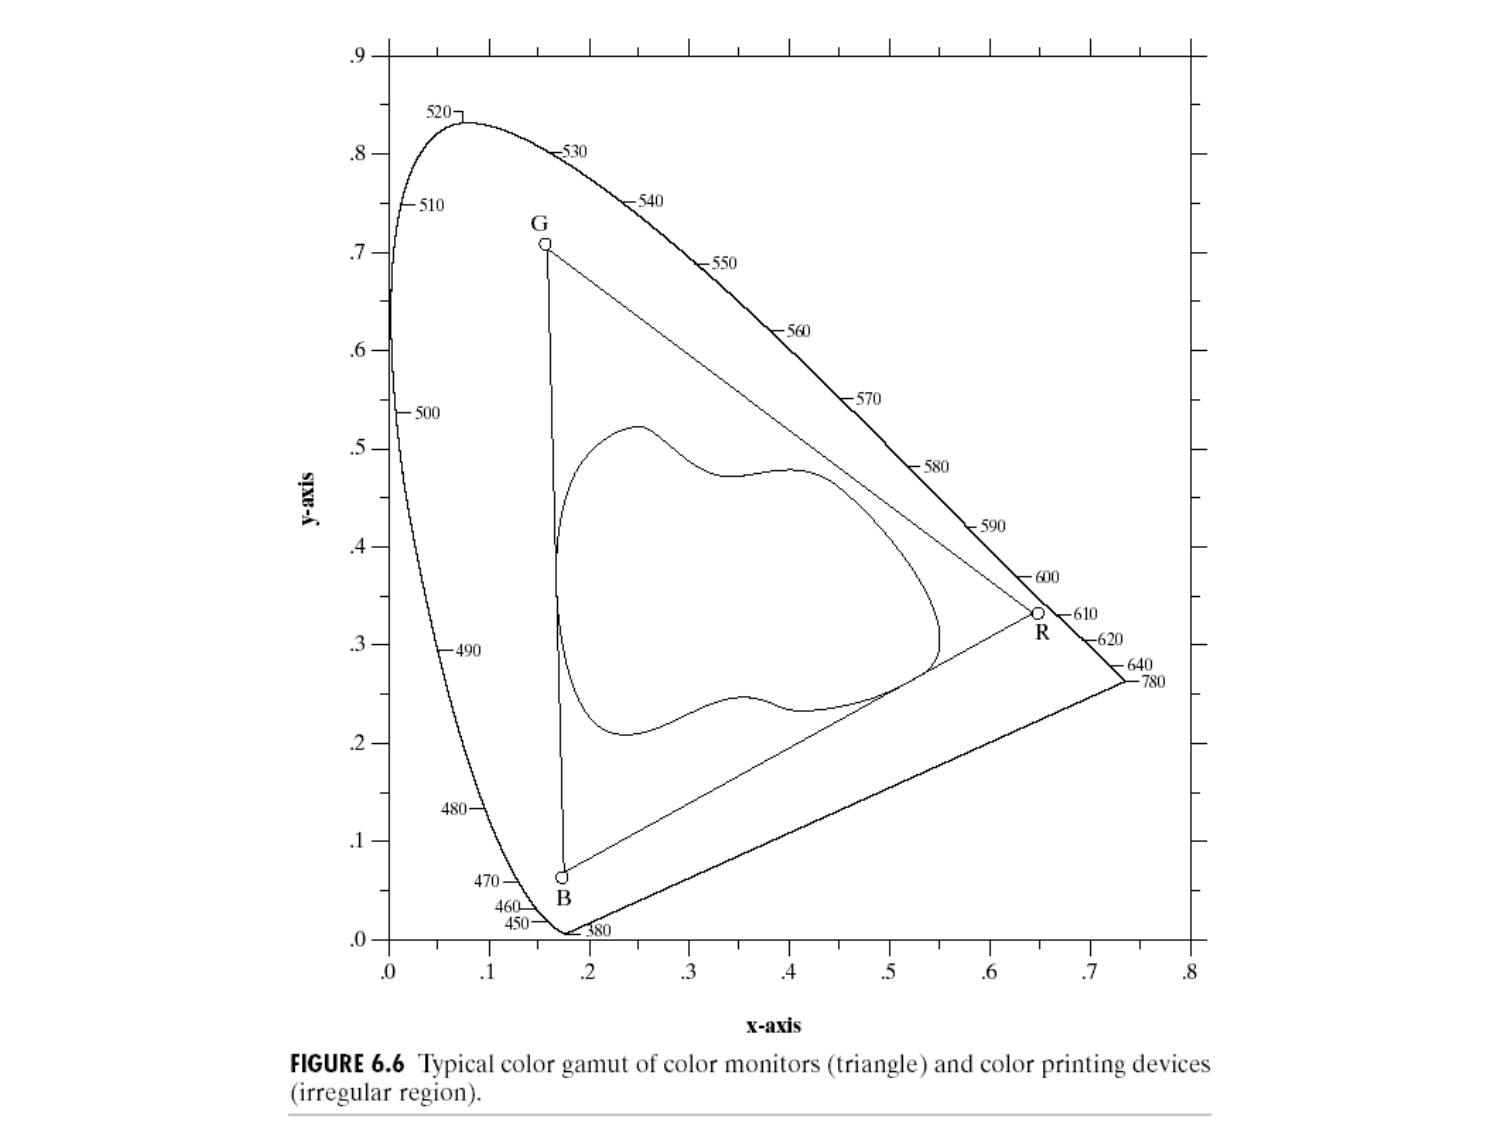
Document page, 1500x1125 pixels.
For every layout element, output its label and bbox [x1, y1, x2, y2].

picture [277, 29, 1223, 1122]
